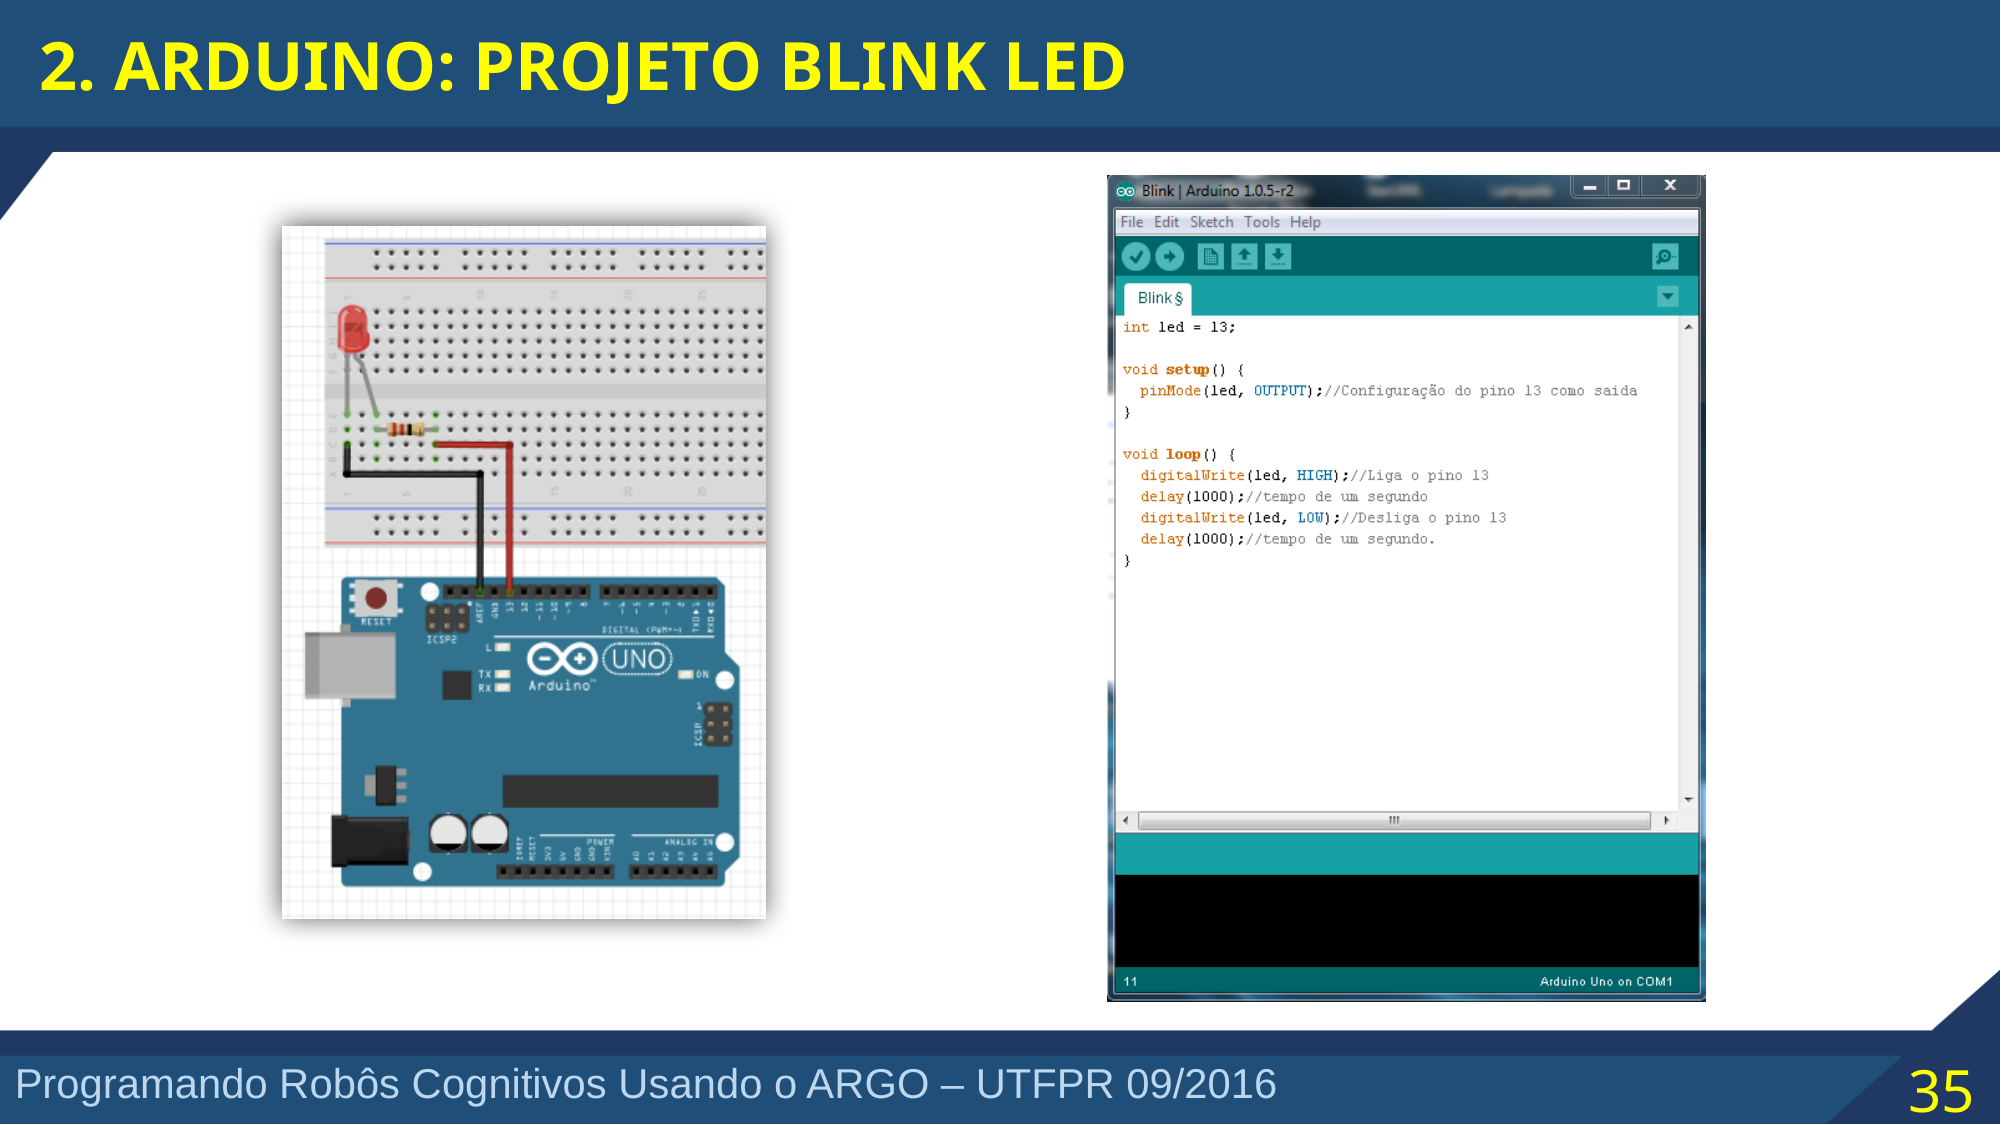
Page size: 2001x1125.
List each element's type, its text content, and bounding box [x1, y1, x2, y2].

text_box 2. ARDUINO: PROJETO BLINK LED [24, 16, 1506, 112]
picture [0, 0, 2000, 1124]
